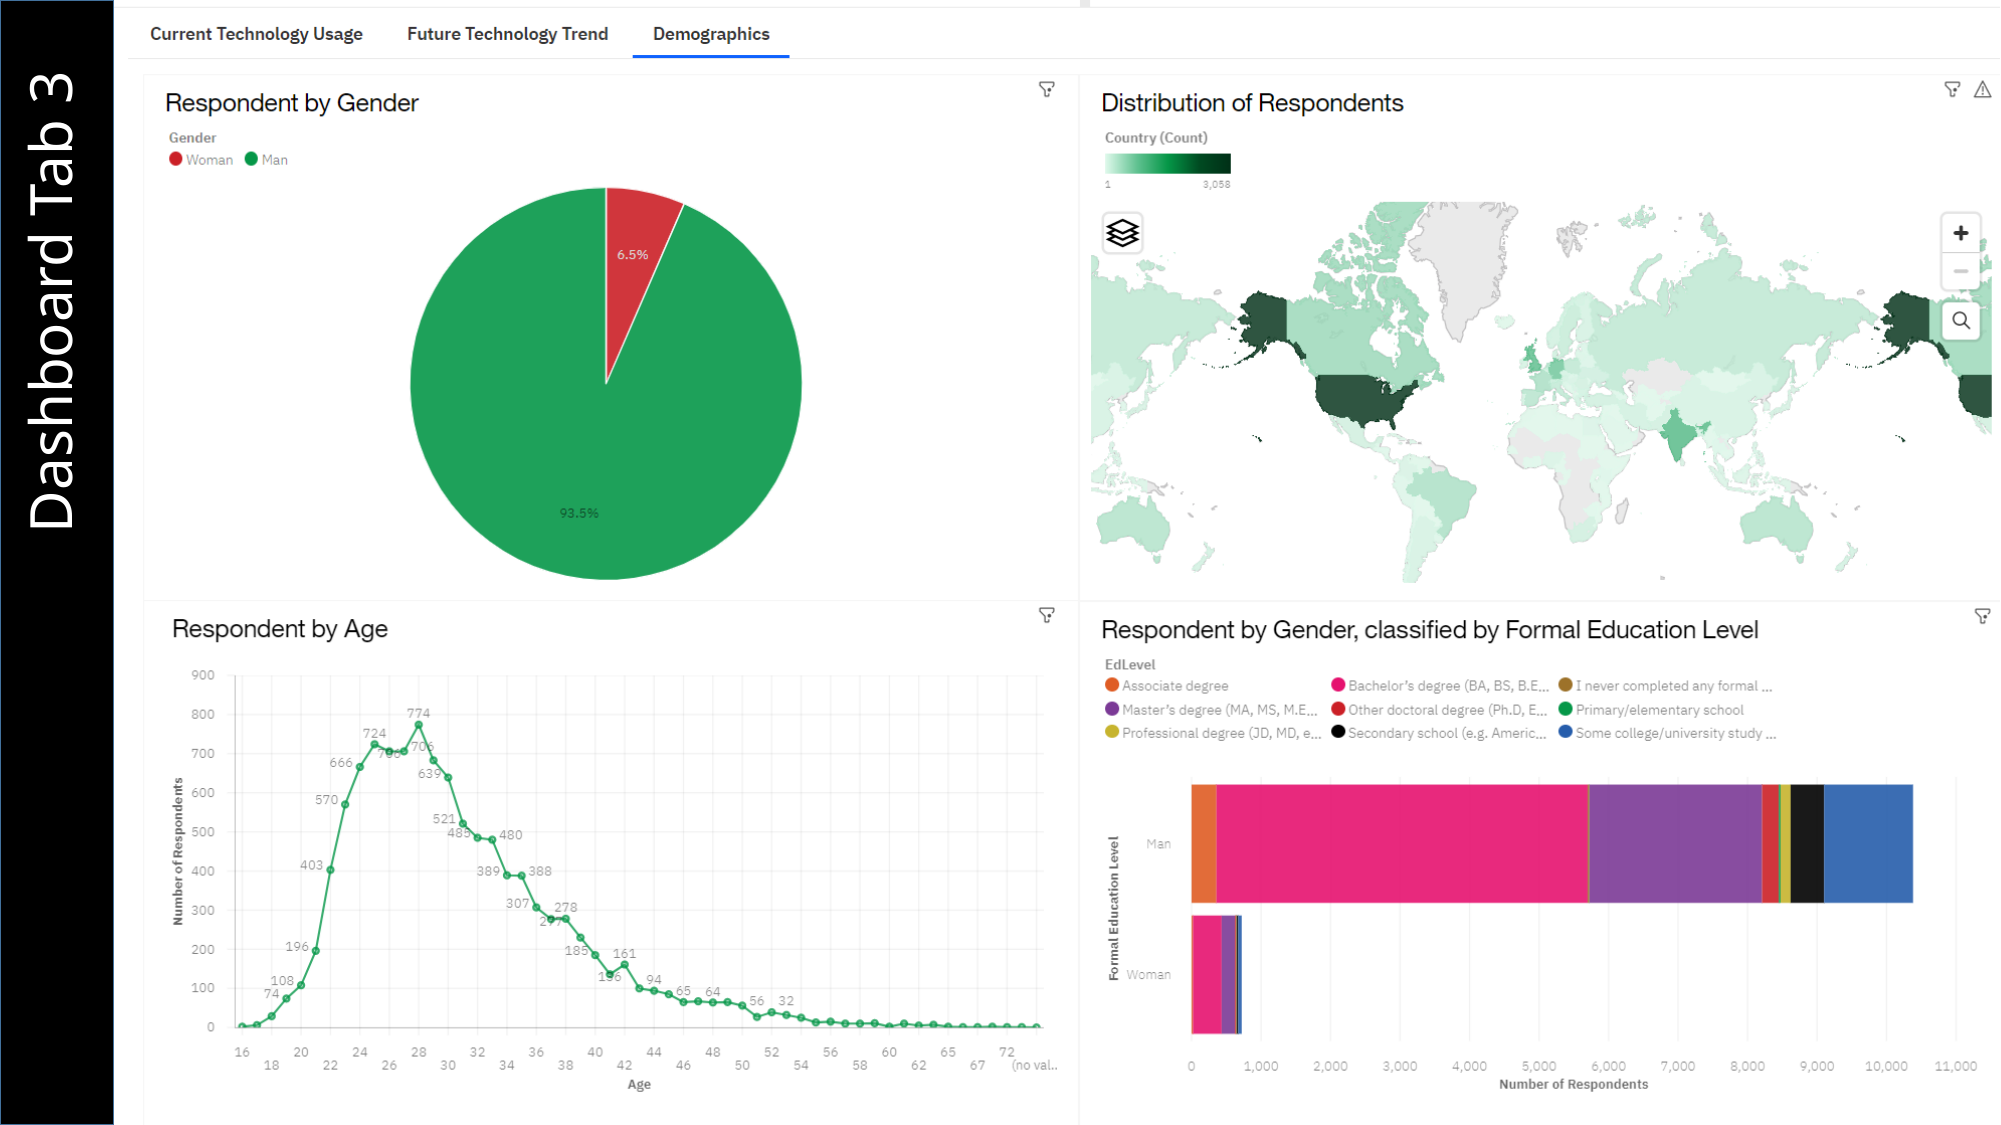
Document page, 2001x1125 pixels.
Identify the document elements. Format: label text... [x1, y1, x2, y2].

text_box [0, 0, 113, 1125]
picture [113, 0, 2000, 1125]
title Dashboard Tab 3 [0, 56, 108, 1125]
